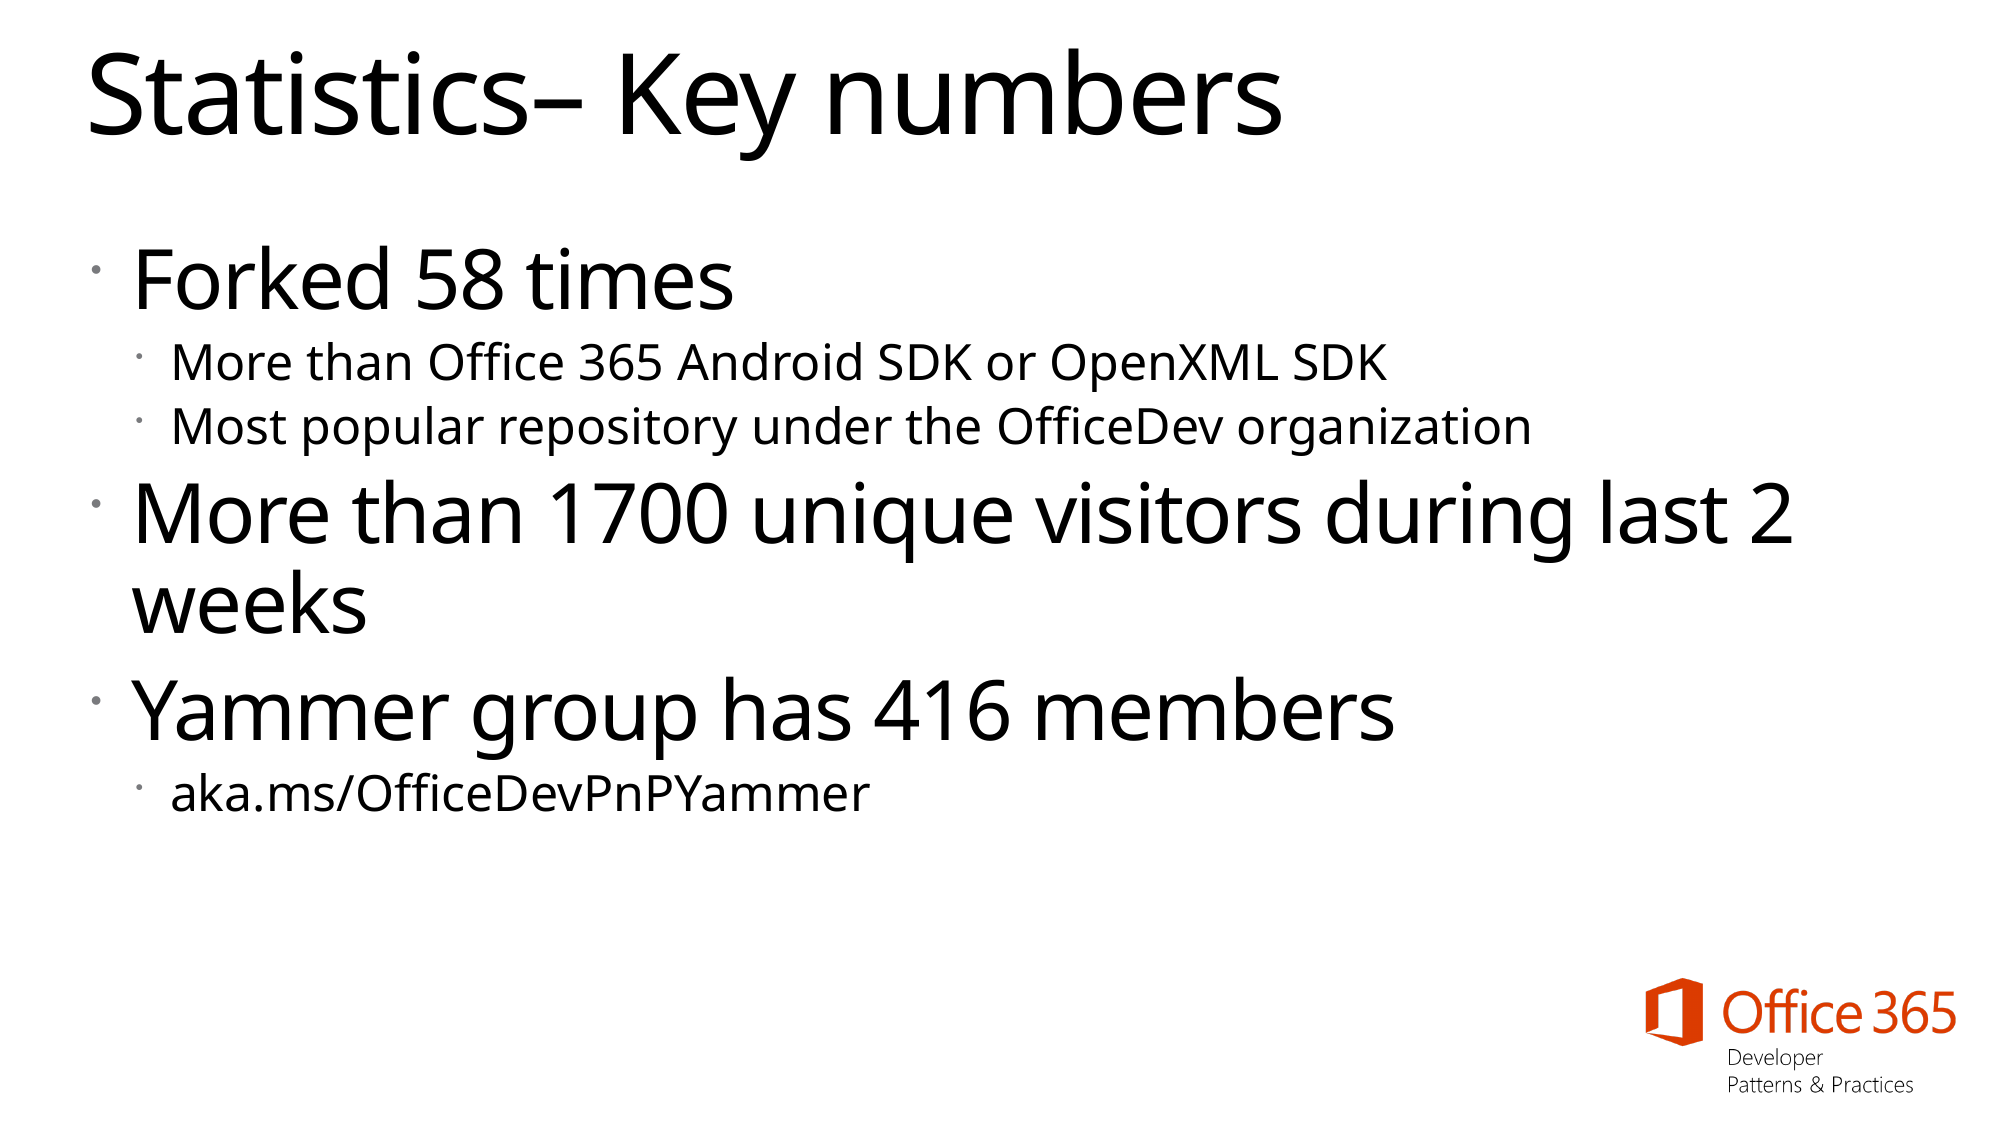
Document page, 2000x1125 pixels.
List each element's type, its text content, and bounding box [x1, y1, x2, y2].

list Forked 58 times More than Office 365 Android SDK or OpenXML SDK Most popular repository under the OfficeDev organization More than 1700 unique visitors during last 2 weeks Yammer group has 416 members aka.ms/OfficeDevPnPYammer [85, 237, 1914, 573]
title Statistics– Key numbers [85, 37, 1914, 161]
picture [1616, 948, 1983, 1111]
